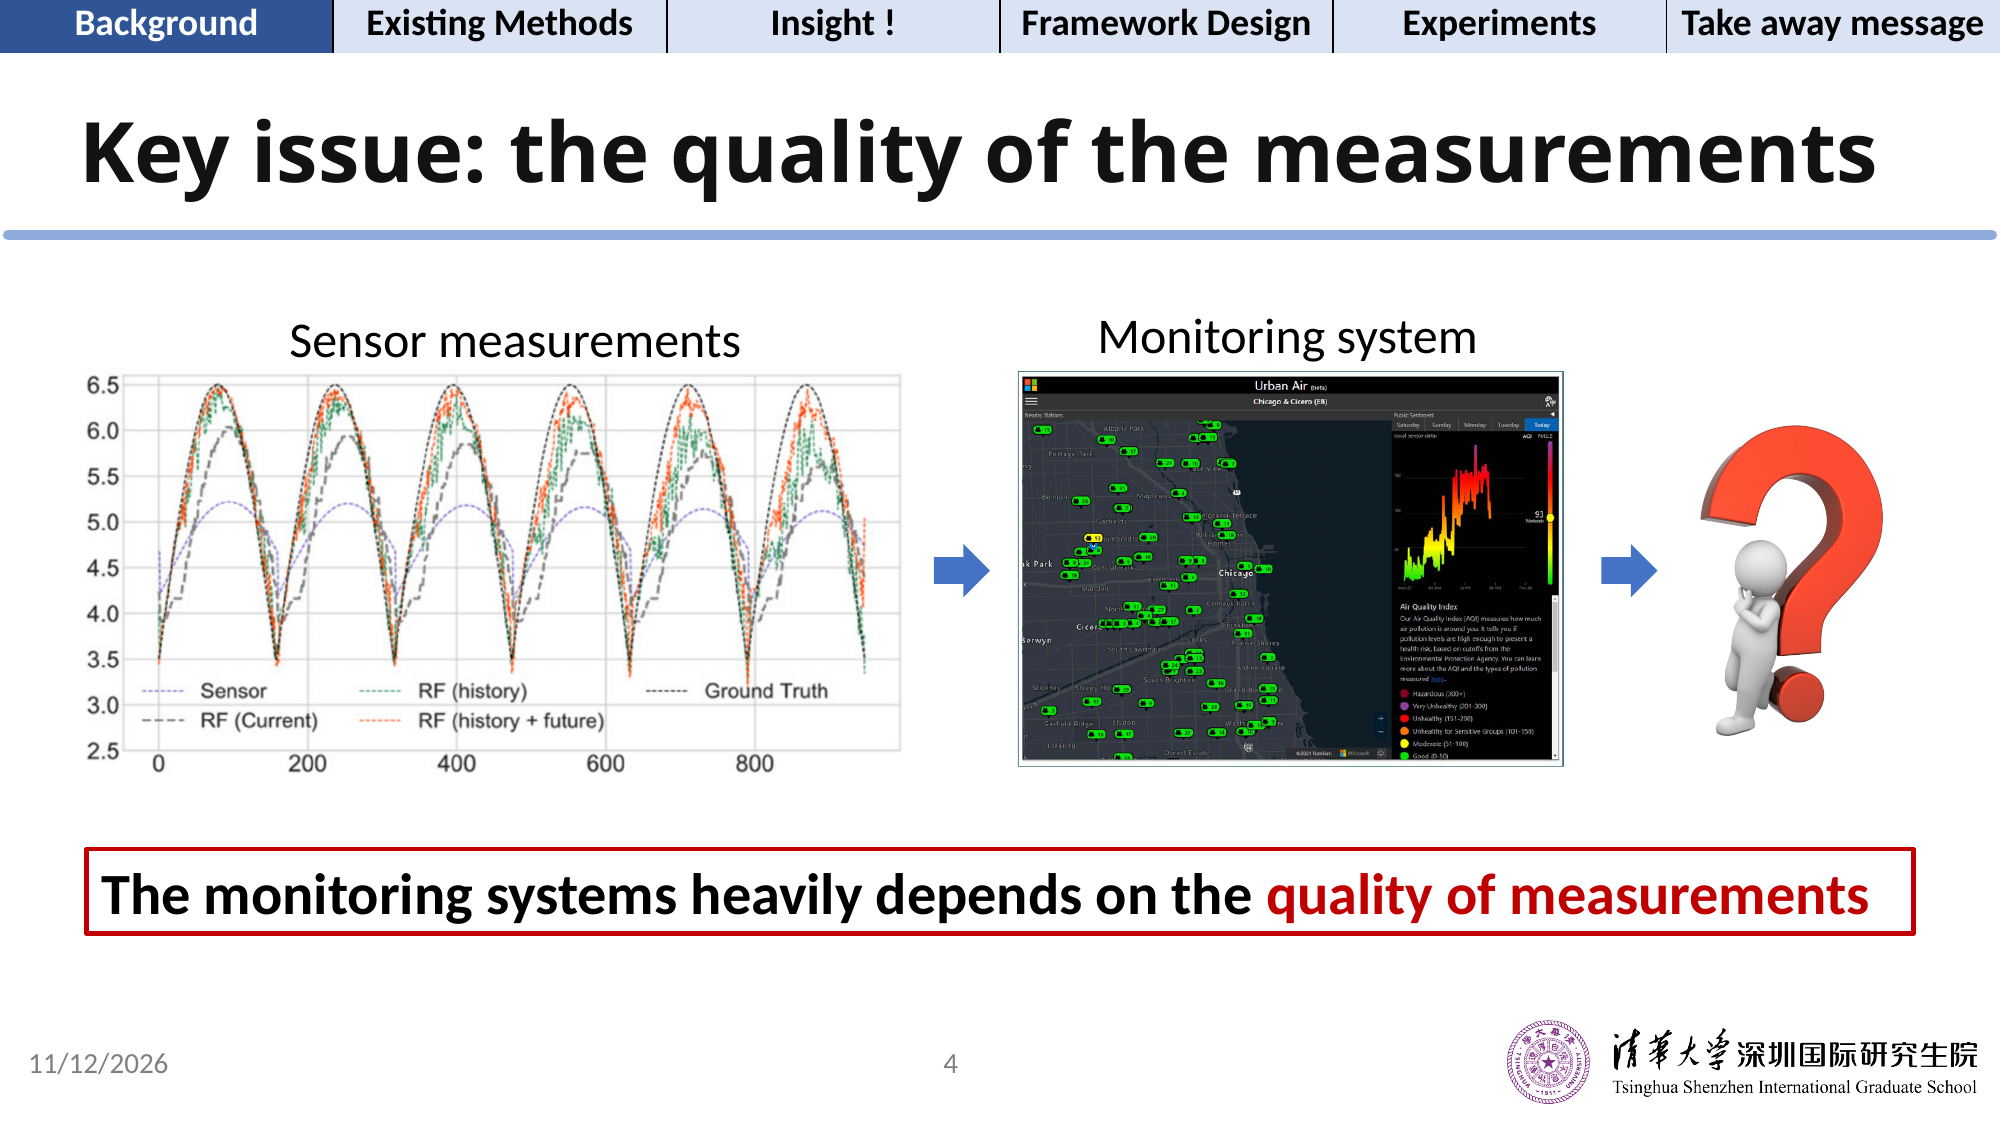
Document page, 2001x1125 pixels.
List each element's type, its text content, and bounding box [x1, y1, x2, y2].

picture [1699, 425, 1884, 737]
table_header Experiments [1334, 0, 1666, 53]
text_box Monitoring system [1072, 295, 1504, 364]
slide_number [8, 1031, 189, 1092]
table_header Take away message [1667, 0, 2000, 53]
picture [86, 366, 907, 775]
text_box [1599, 542, 1659, 599]
table_header Existing Methods [334, 0, 666, 53]
picture [1484, 1013, 2000, 1110]
table_header Background [0, 0, 332, 53]
slide_number 4 [851, 1031, 1050, 1092]
picture [1009, 366, 1567, 771]
table_header Framework Design [1001, 0, 1332, 53]
text_box The monitoring systems heavily depends on the quality of measurements [86, 849, 1914, 934]
text_box Sensor measurements [274, 300, 786, 365]
table_header Insight ! [668, 0, 999, 53]
text_box [931, 542, 992, 599]
text_box Key issue: the quality of the measurements [0, 91, 2000, 207]
